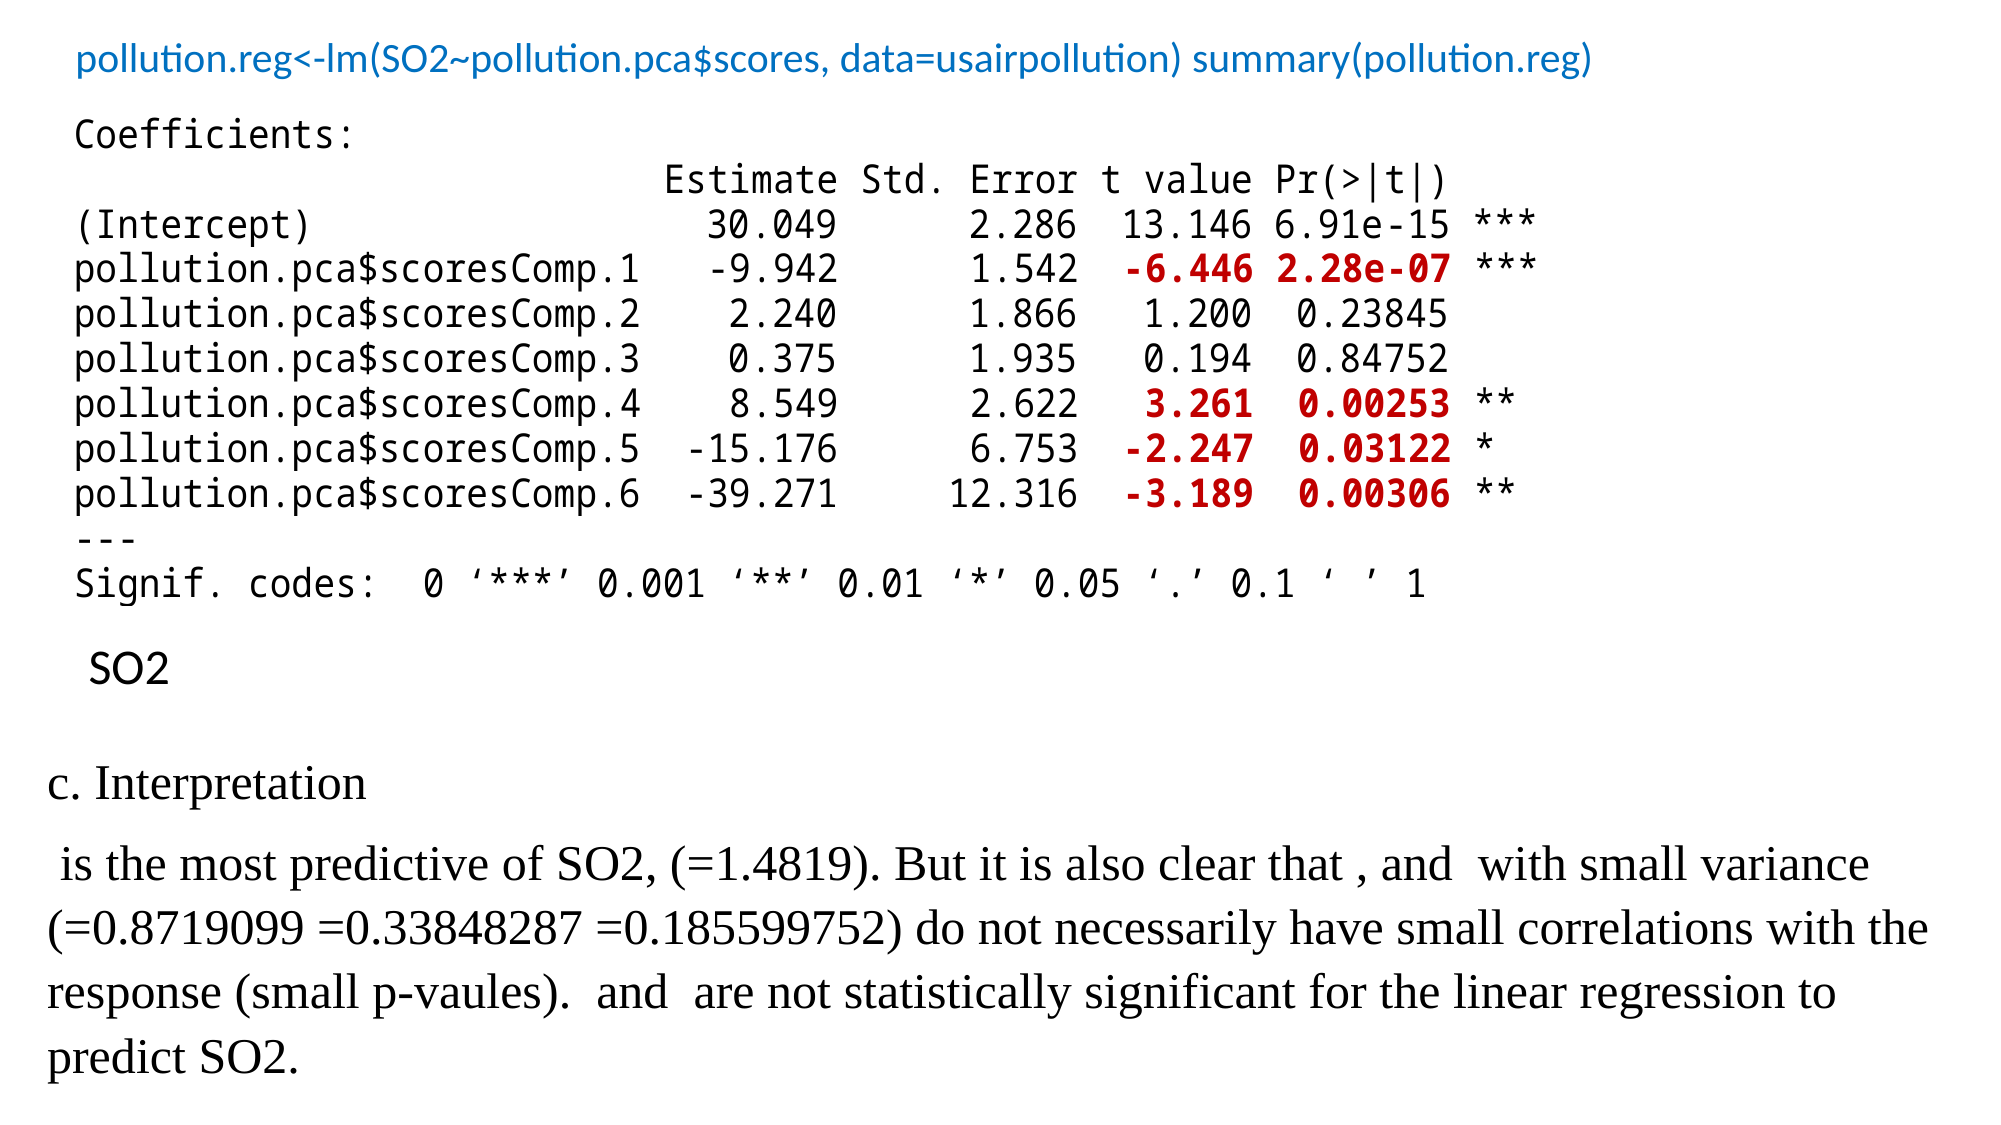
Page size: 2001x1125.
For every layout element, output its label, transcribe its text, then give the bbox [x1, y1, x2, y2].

picture [73, 112, 2000, 652]
text_box pollution.reg<-lm(SO2~pollution.pca$scores, data=usairpollution) summary(pollution.reg) [60, 20, 1849, 89]
